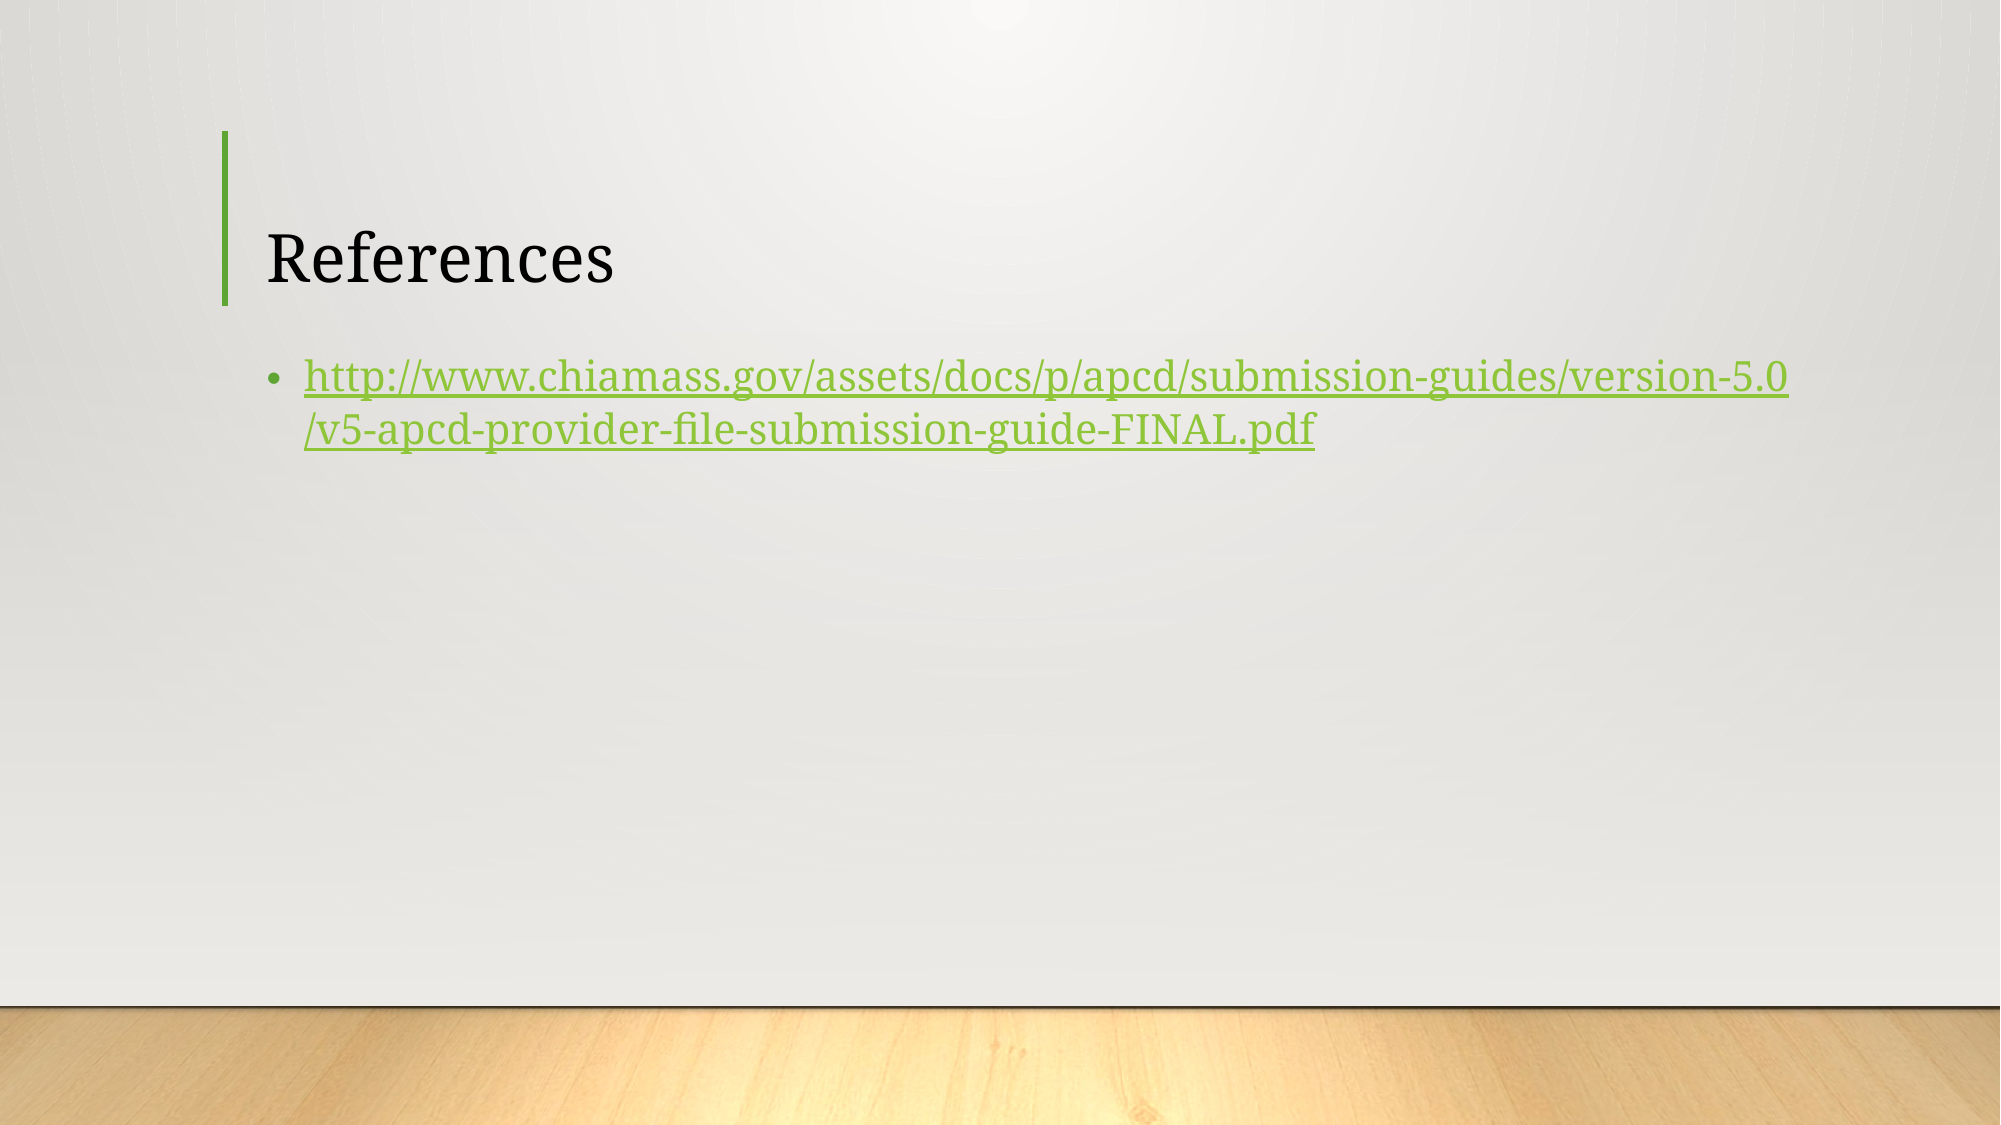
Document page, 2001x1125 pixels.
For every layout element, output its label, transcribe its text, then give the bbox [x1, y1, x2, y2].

title References [251, 131, 1814, 305]
list http://www.chiamass.gov/assets/docs/p/apcd/submission-guides/version-5.0/v5-apcd-provider-file-submission-guide-FINAL.pdf [251, 330, 1814, 897]
picture [0, 1006, 2000, 1125]
